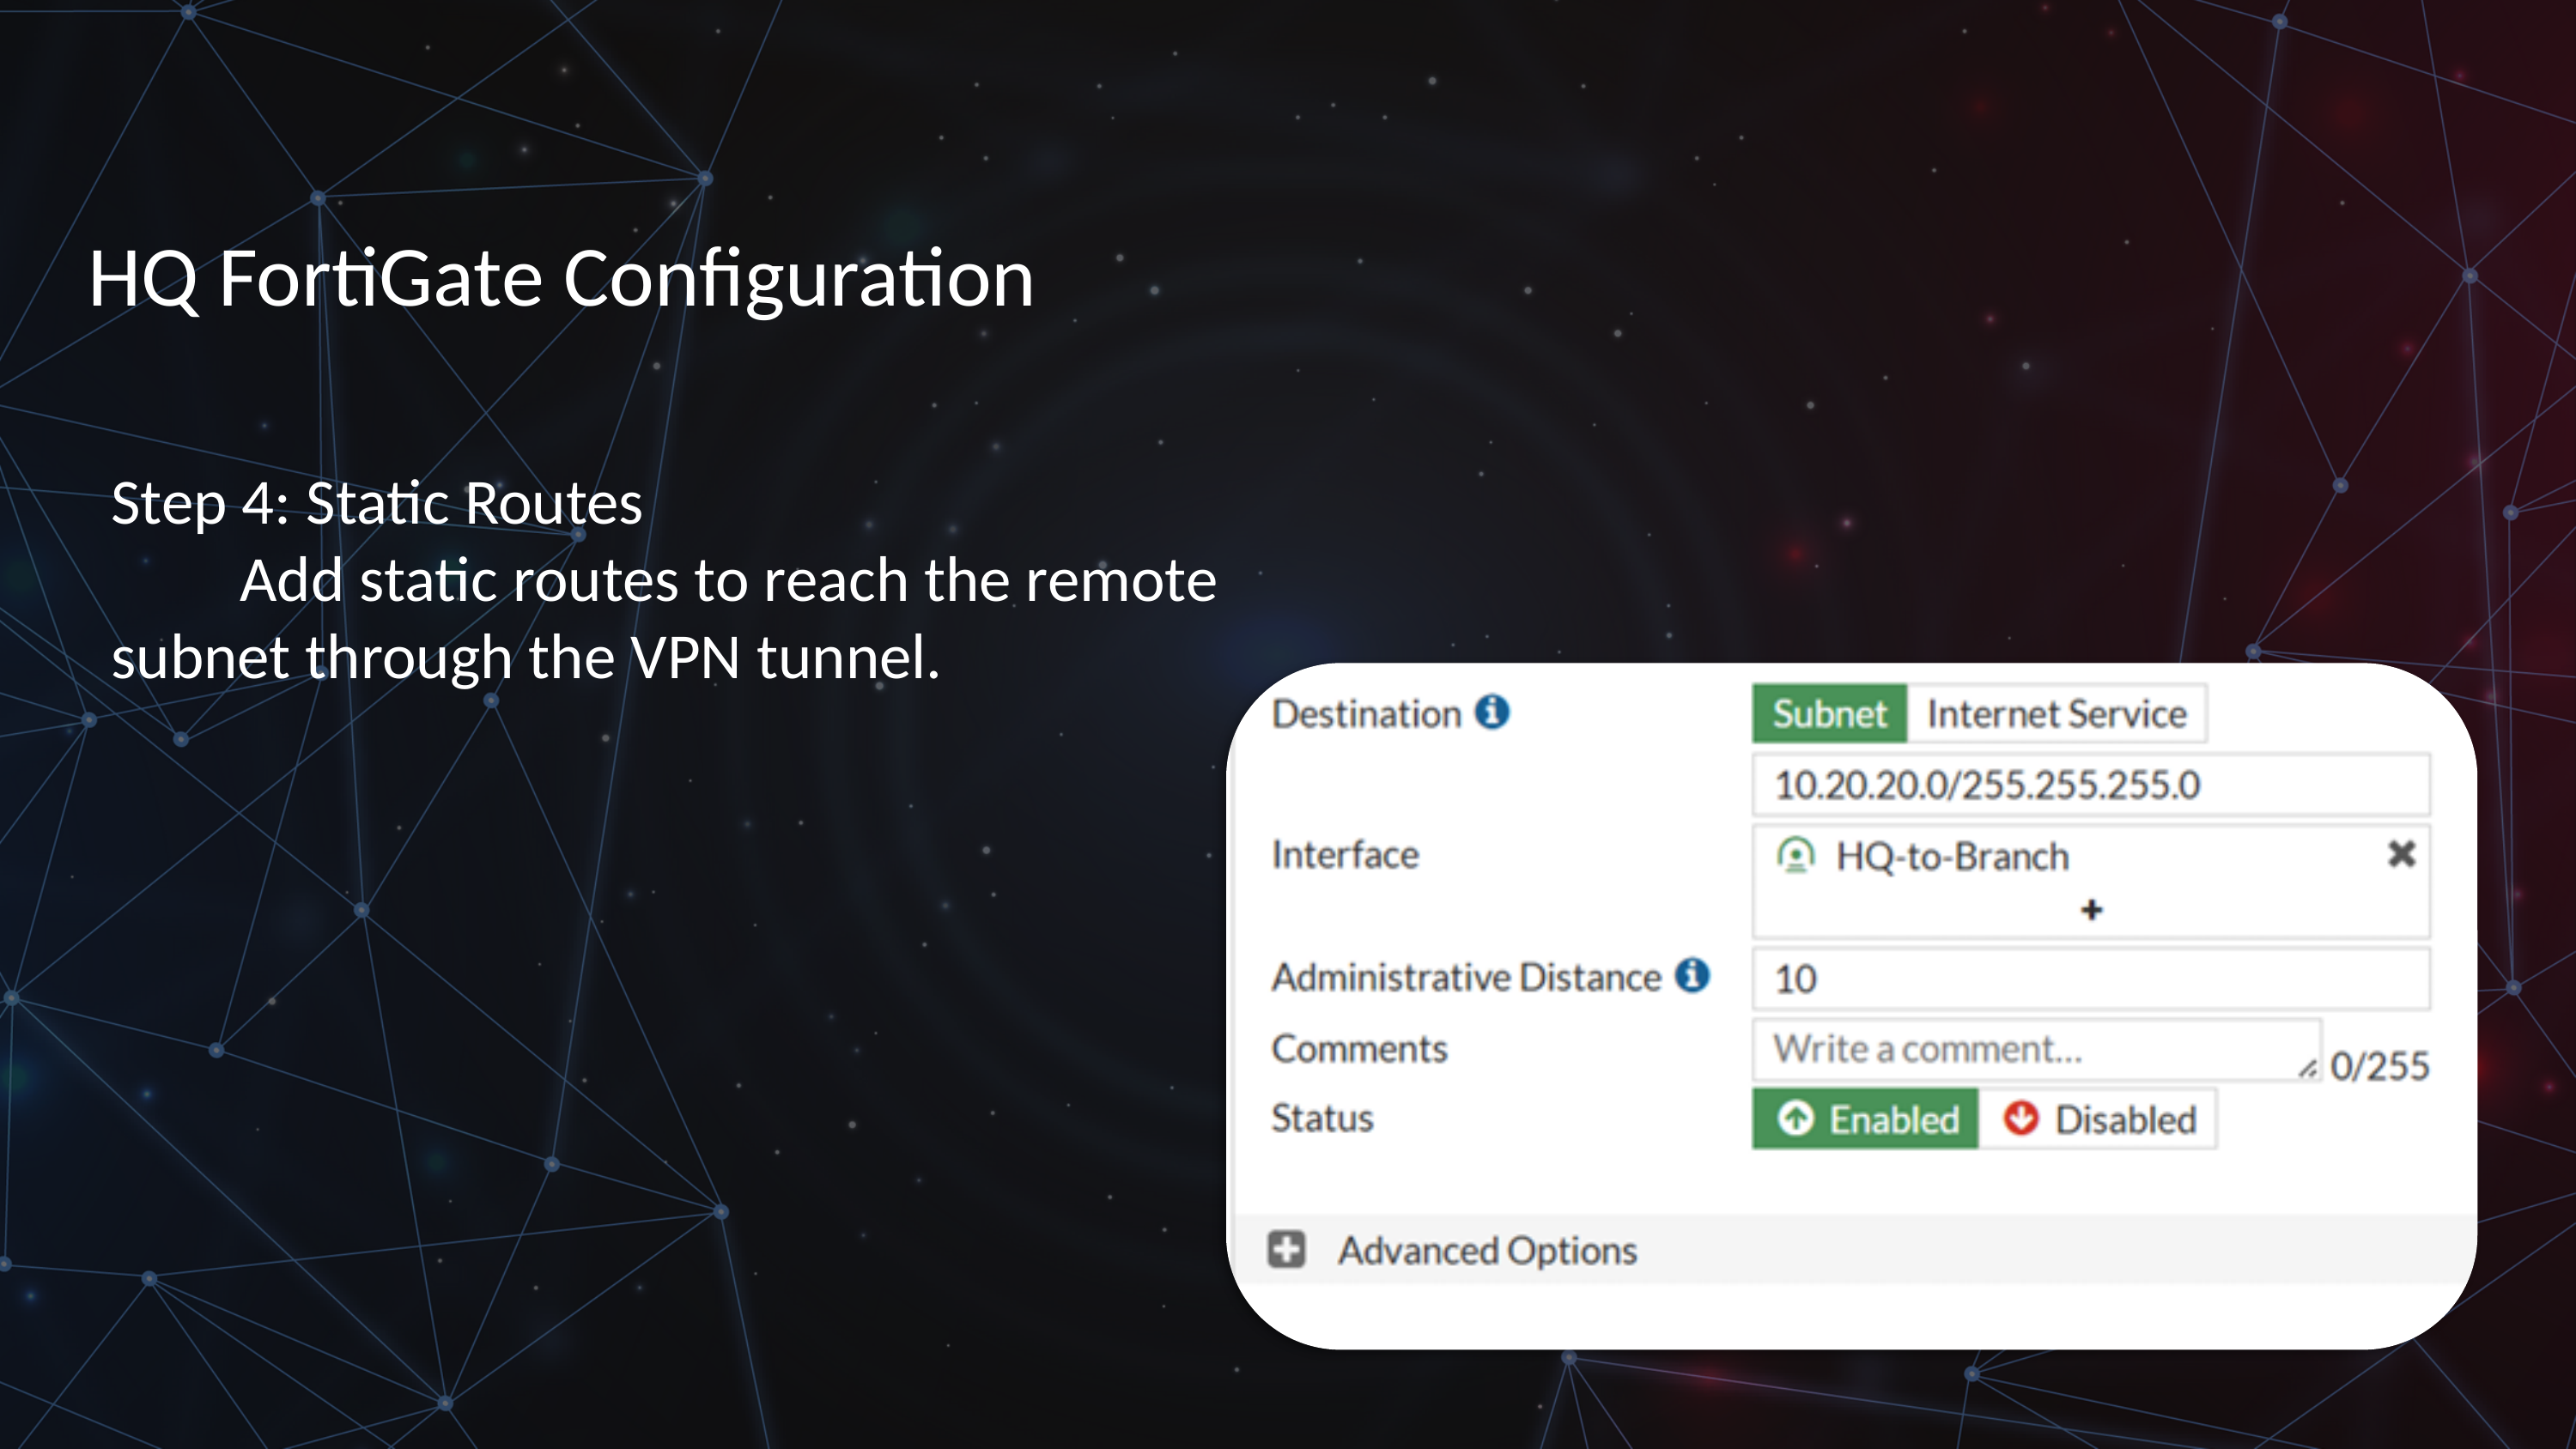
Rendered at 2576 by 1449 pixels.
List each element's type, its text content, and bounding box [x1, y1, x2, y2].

picture [1225, 663, 2478, 1350]
text_box [144, 391, 1340, 453]
text_box [0, 0, 2576, 1449]
text_box HQ FortiGate Configuration [75, 214, 1567, 330]
text_box Step 4: Static Routes Add static routes to reach the remote subnet through the VPN tunnel. [98, 453, 1387, 699]
